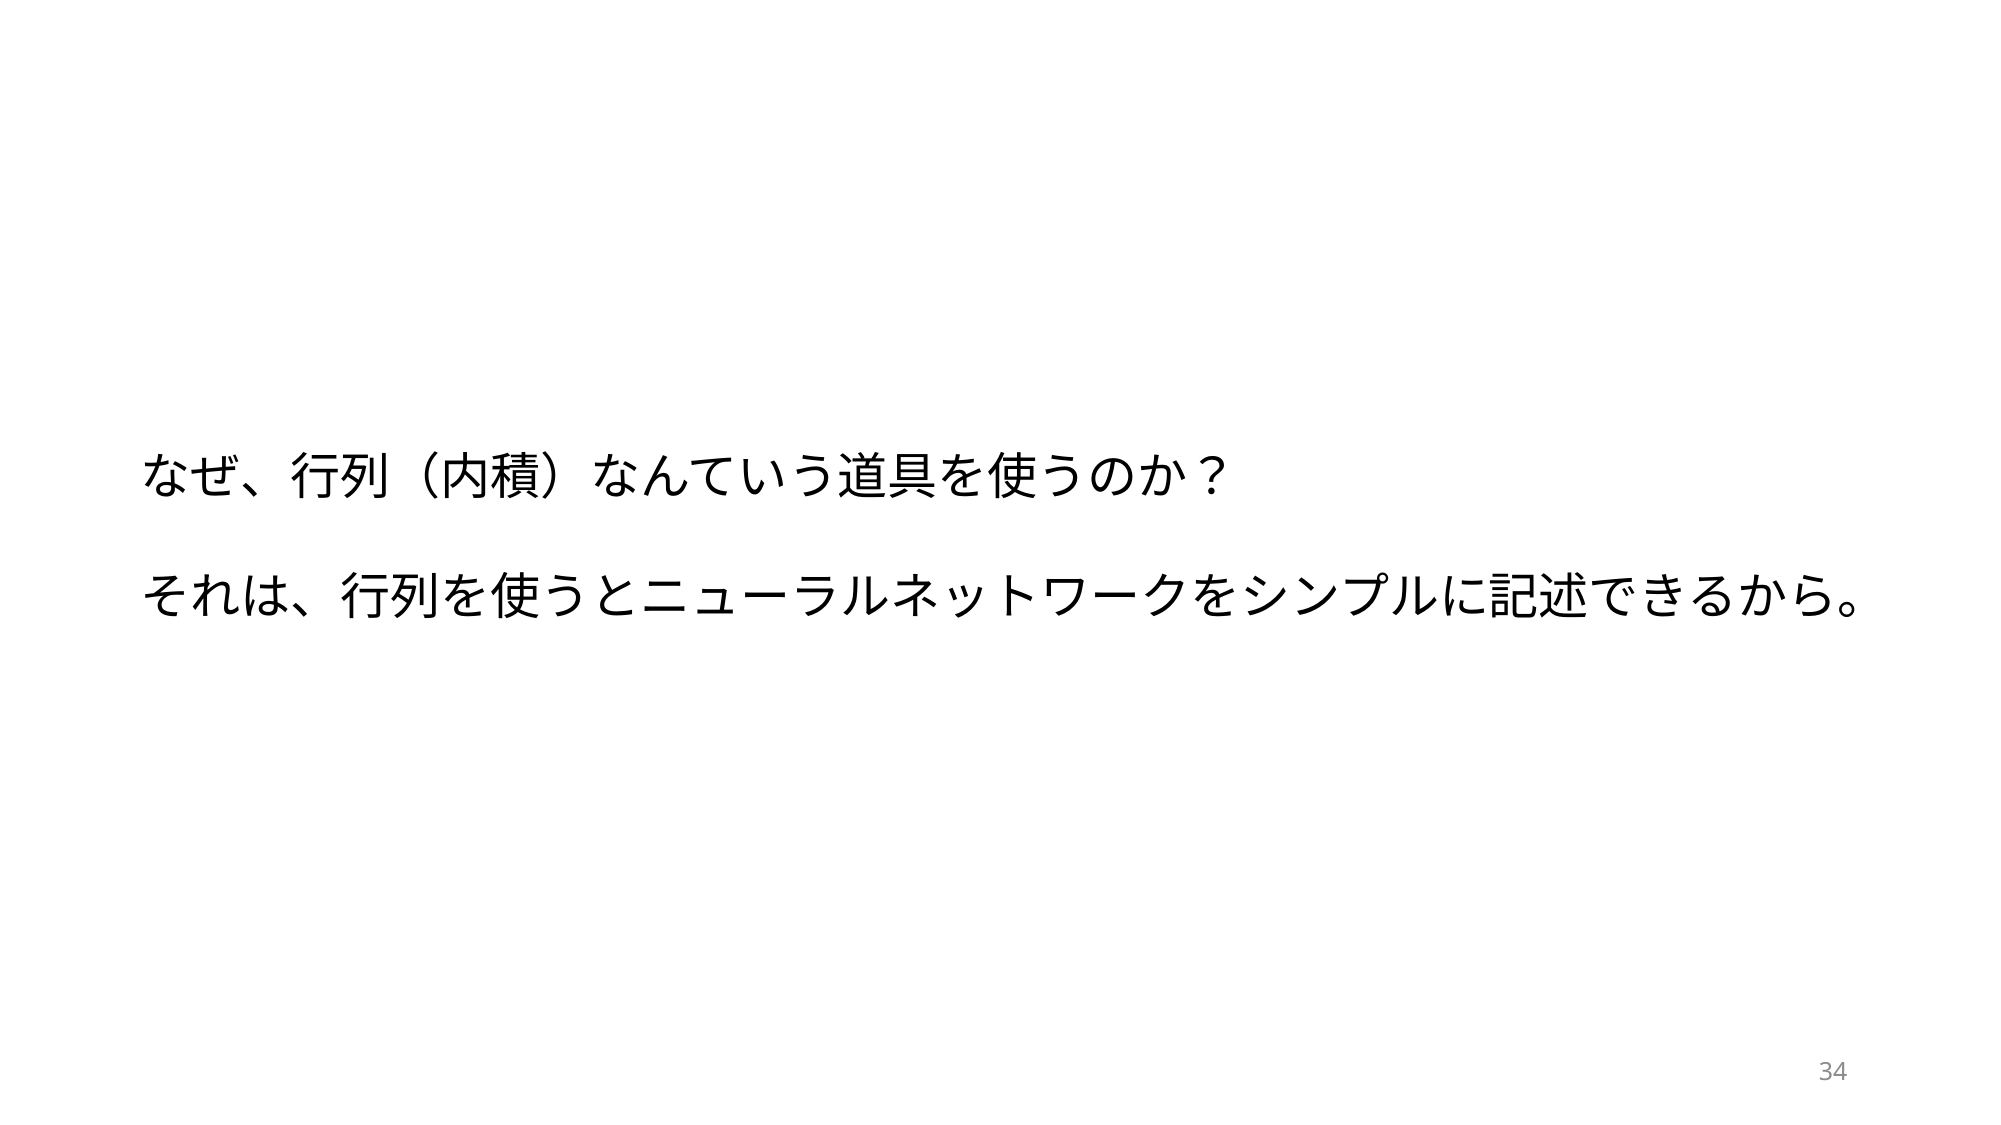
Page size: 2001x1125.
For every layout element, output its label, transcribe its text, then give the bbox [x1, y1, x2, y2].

slide_number 34 [1412, 1042, 1863, 1103]
text_box なぜ、行列（内積）なんていう道具を使うのか？ それは、行列を使うとニューラルネットワークをシンプルに記述できるから。 [125, 437, 1903, 632]
